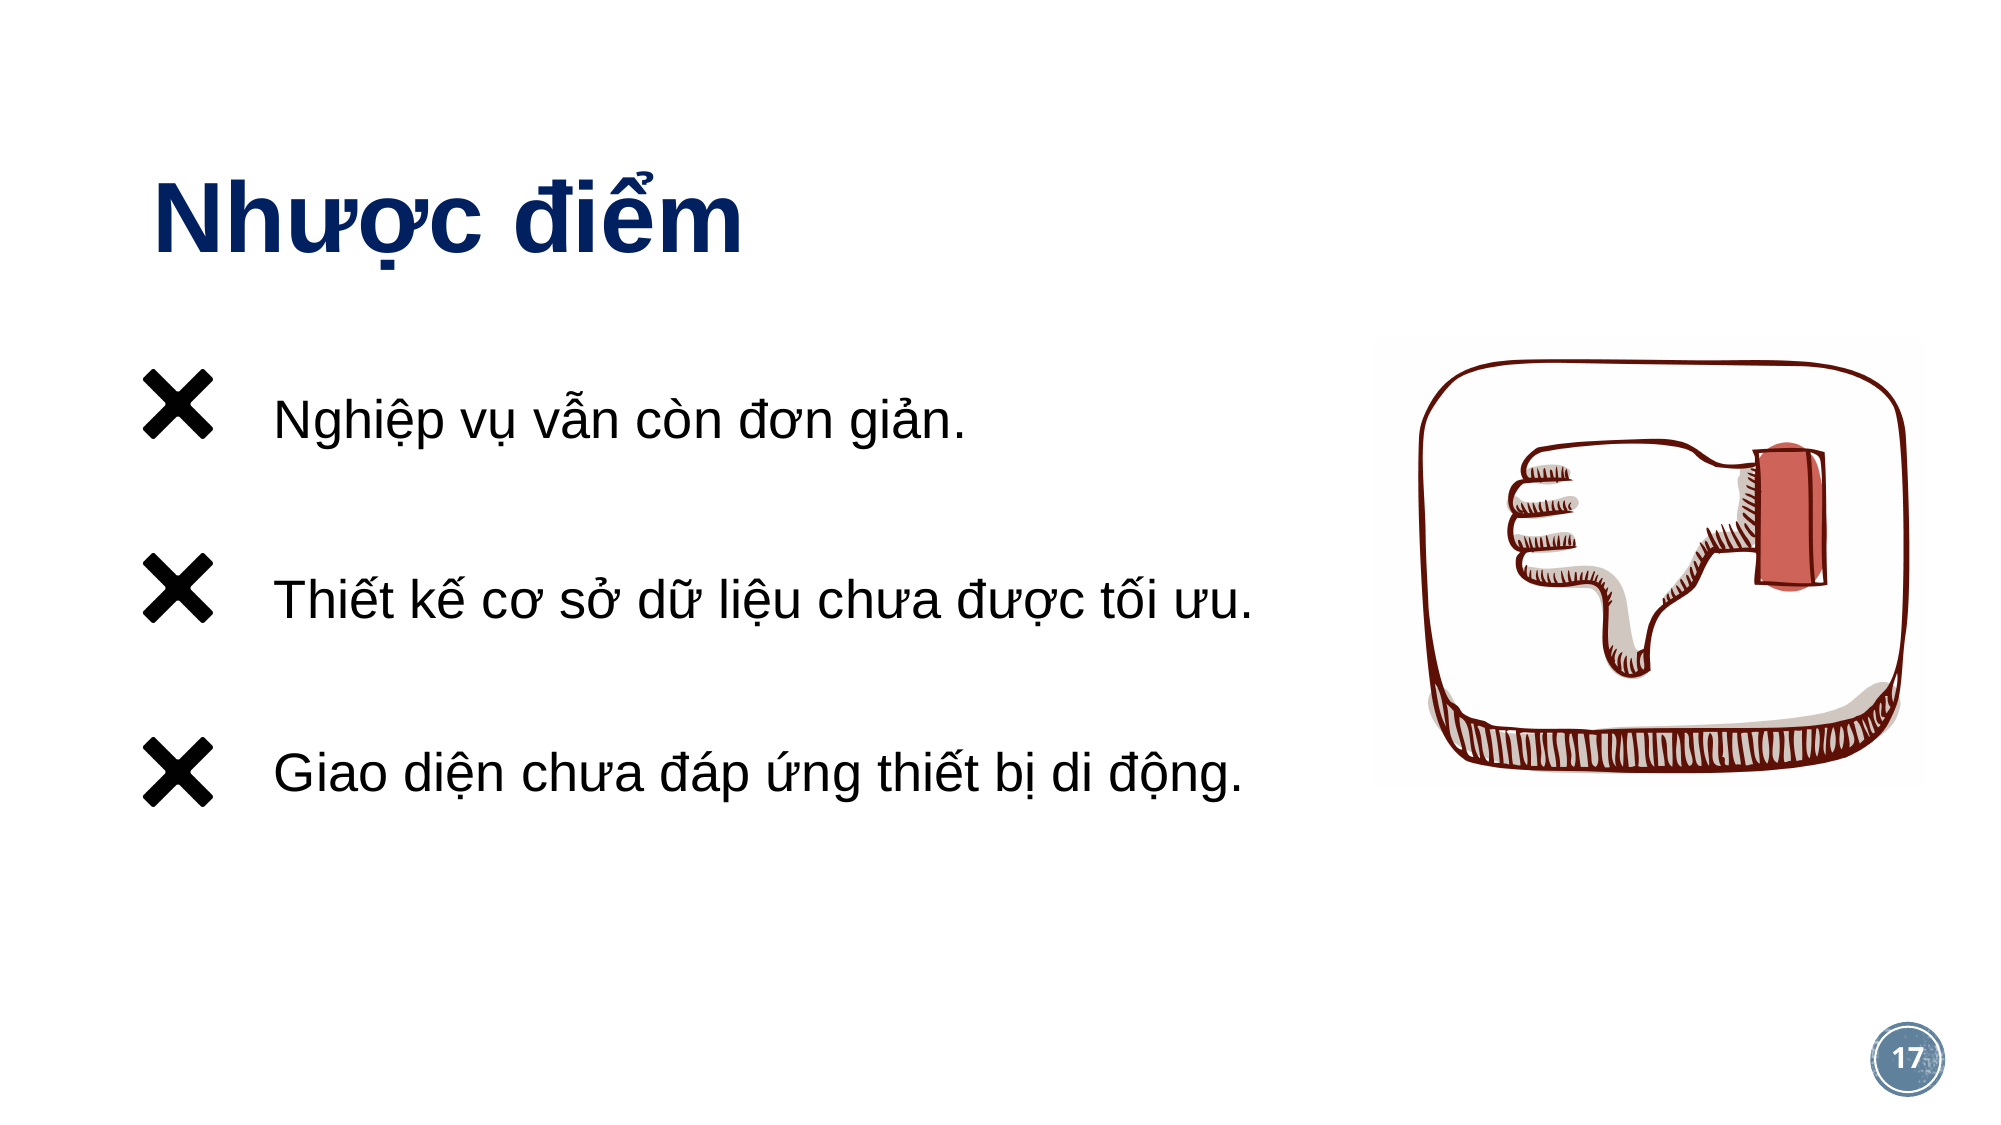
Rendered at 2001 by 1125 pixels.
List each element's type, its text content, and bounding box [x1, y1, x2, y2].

text_box Thiết kế cơ sở dữ liệu chưa được tối ưu. [259, 525, 1330, 638]
picture [138, 364, 218, 444]
text_box Giao diện chưa đáp ứng thiết bị di động. [259, 730, 1330, 810]
title Nhược điểm [137, 80, 1863, 345]
text_box Nghiệp vụ vẫn còn đơn giản. [259, 344, 1081, 525]
picture [138, 732, 218, 812]
picture [138, 548, 218, 628]
slide_number 17 [1855, 1028, 1961, 1089]
picture [1373, 338, 1926, 787]
